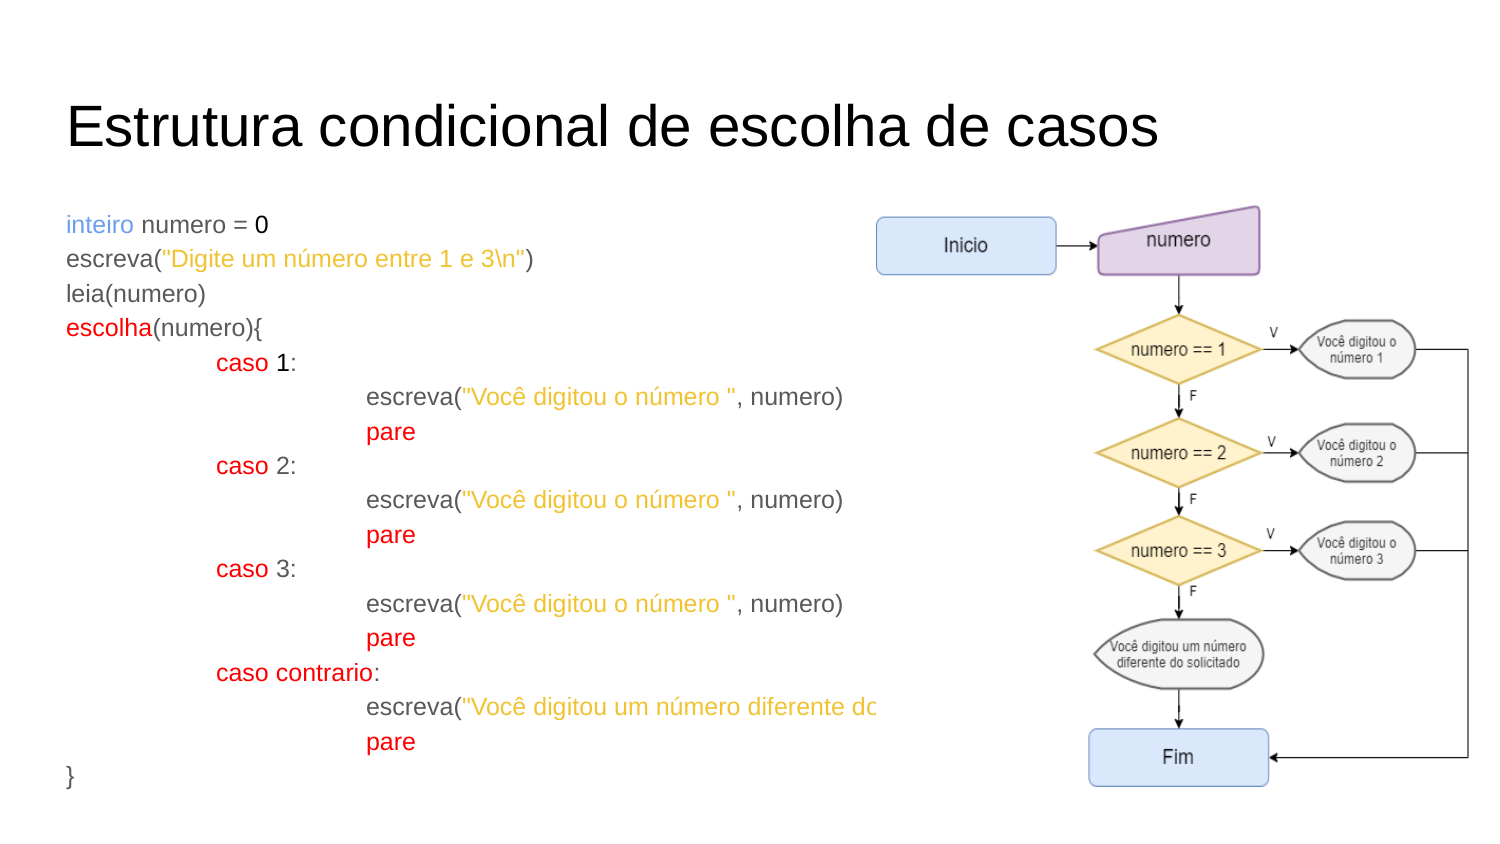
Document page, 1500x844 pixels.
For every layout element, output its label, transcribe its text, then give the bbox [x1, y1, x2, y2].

list inteiro numero = 0 escreva("Digite um número entre 1 e 3\n") leia(numero) escolha(numero){ caso 1: escreva("Você digitou o número ", numero) pare caso 2: escreva("Você digitou o número ", numero) pare caso 3: escreva("Você digitou o número ", numero) pare caso contrario: escreva("Você digitou um número diferente do solicitado") pare } [51, 189, 1449, 750]
title Estrutura condicional de escolha de casos [51, 72, 1449, 167]
picture [876, 204, 1477, 788]
